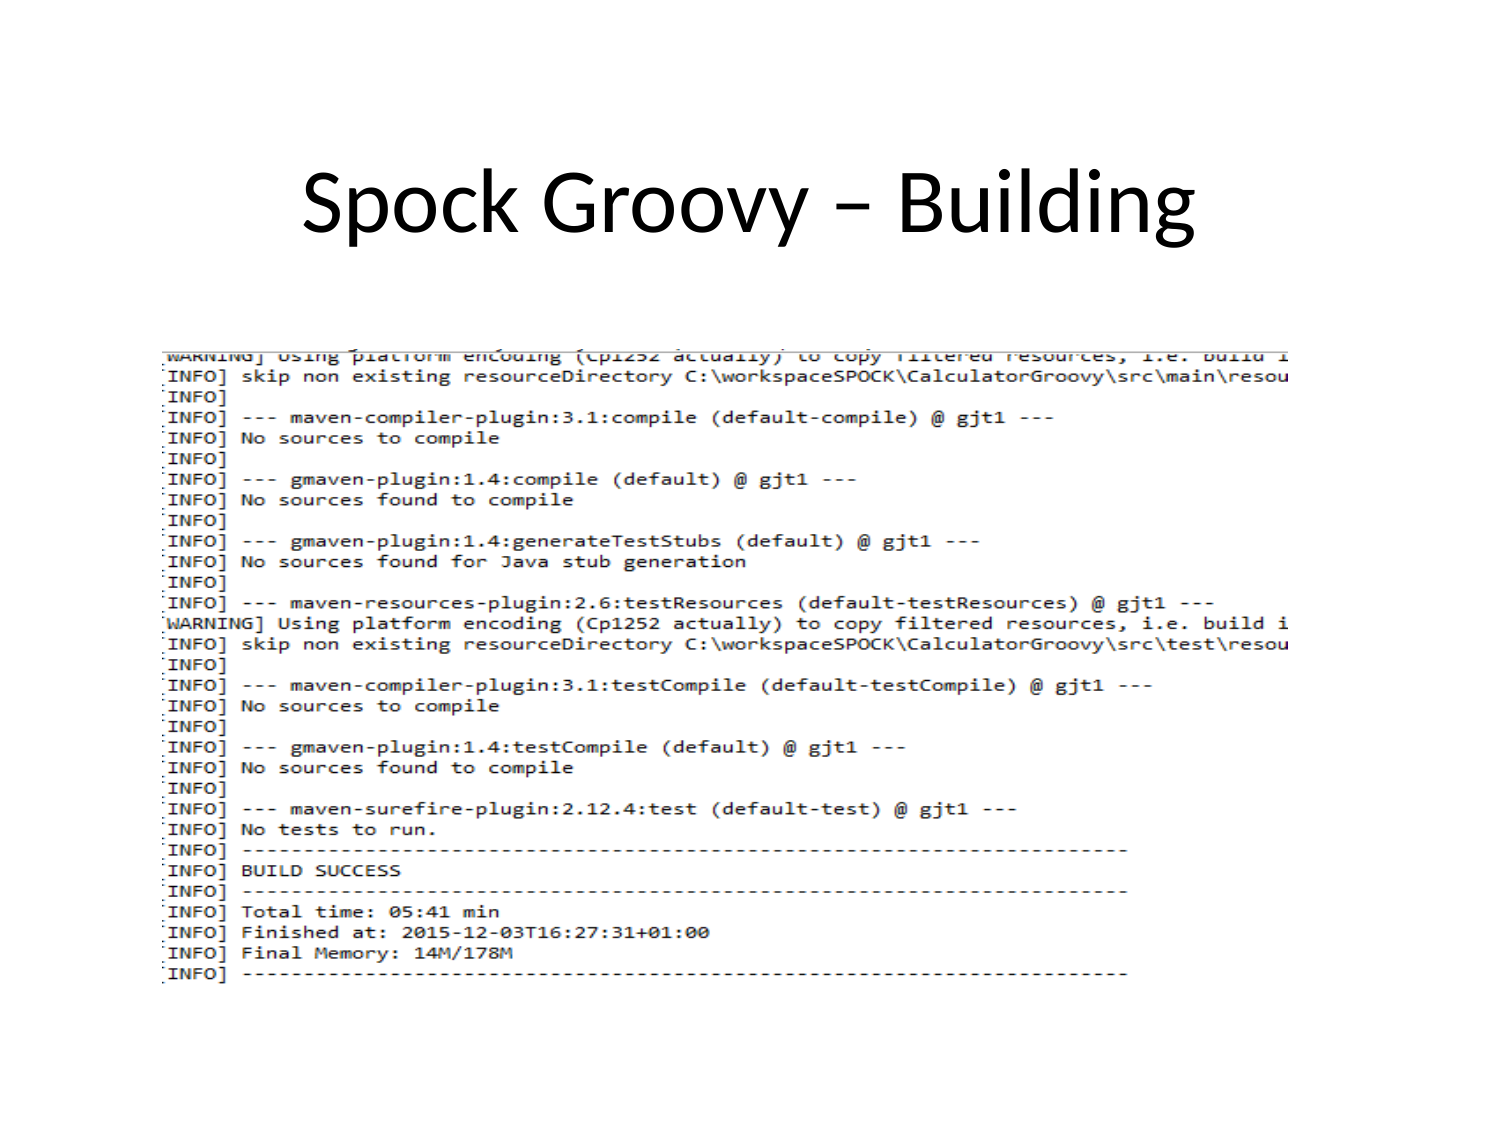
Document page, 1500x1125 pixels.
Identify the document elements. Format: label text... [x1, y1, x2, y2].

title Spock Groovy – Building [112, 75, 1388, 317]
picture [162, 349, 1288, 1001]
